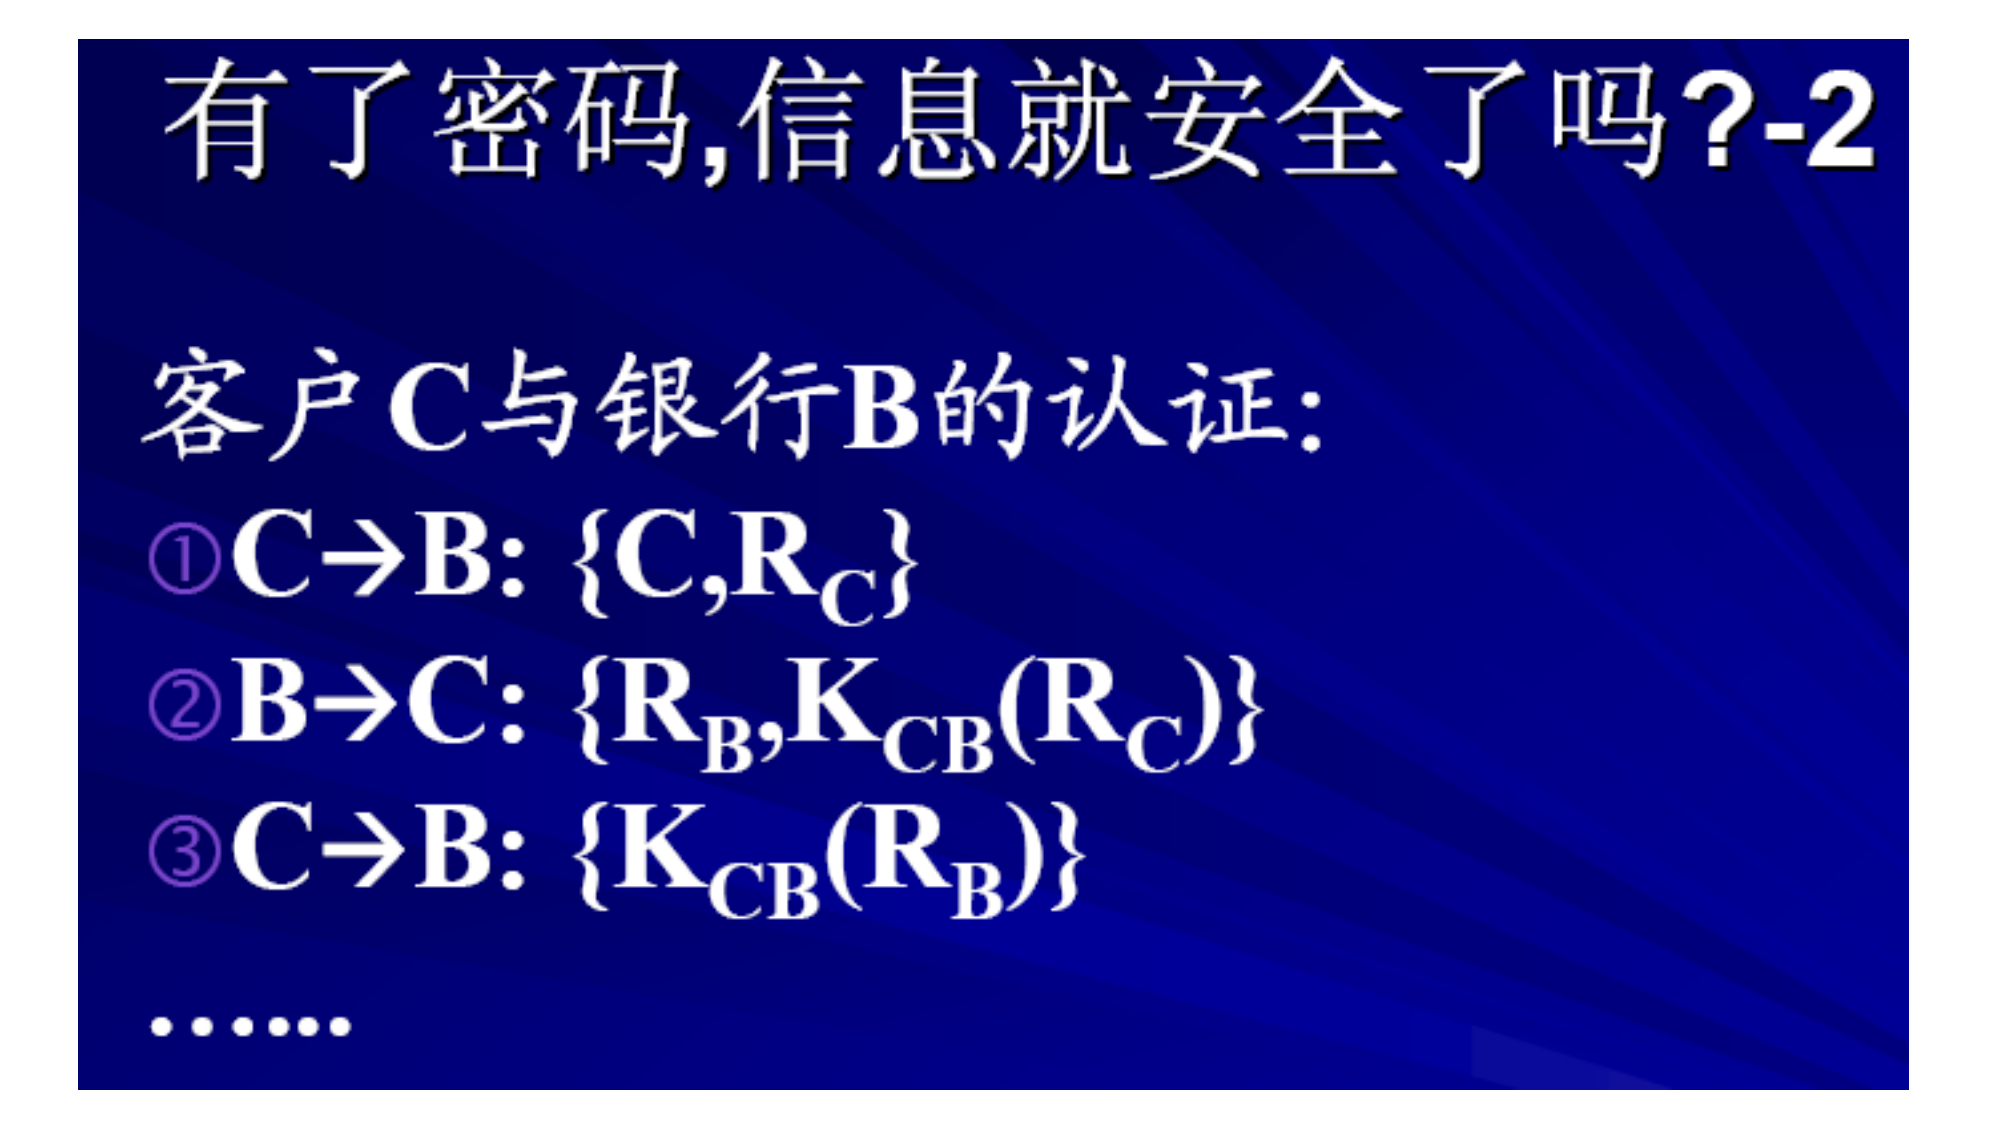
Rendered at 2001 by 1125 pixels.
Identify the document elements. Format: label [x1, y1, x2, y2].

picture [78, 39, 1909, 1090]
